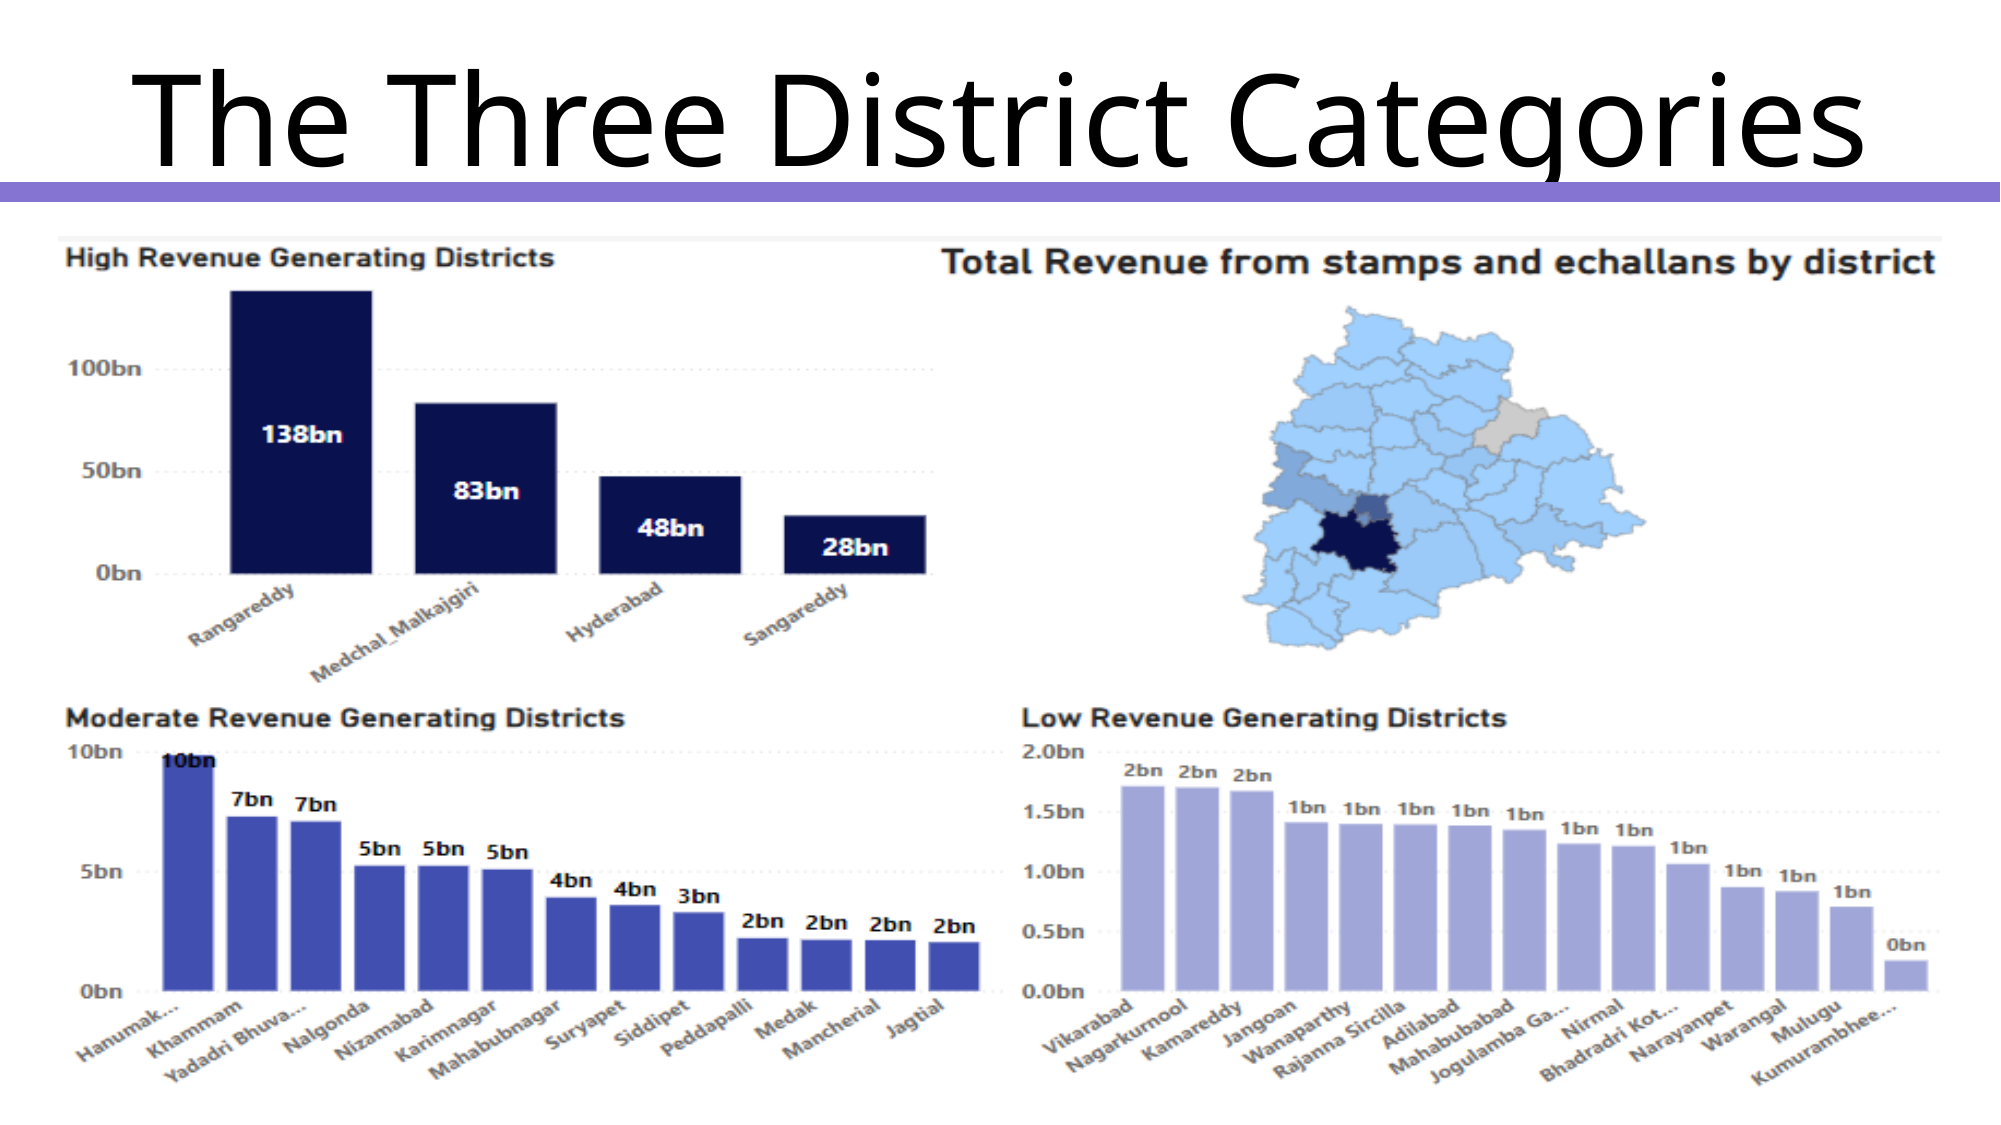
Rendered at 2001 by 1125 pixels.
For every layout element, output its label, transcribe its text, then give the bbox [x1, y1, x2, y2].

text_box [57, 236, 1942, 1095]
text_box The Three District Categories [128, 12, 1872, 182]
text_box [0, 182, 2000, 203]
